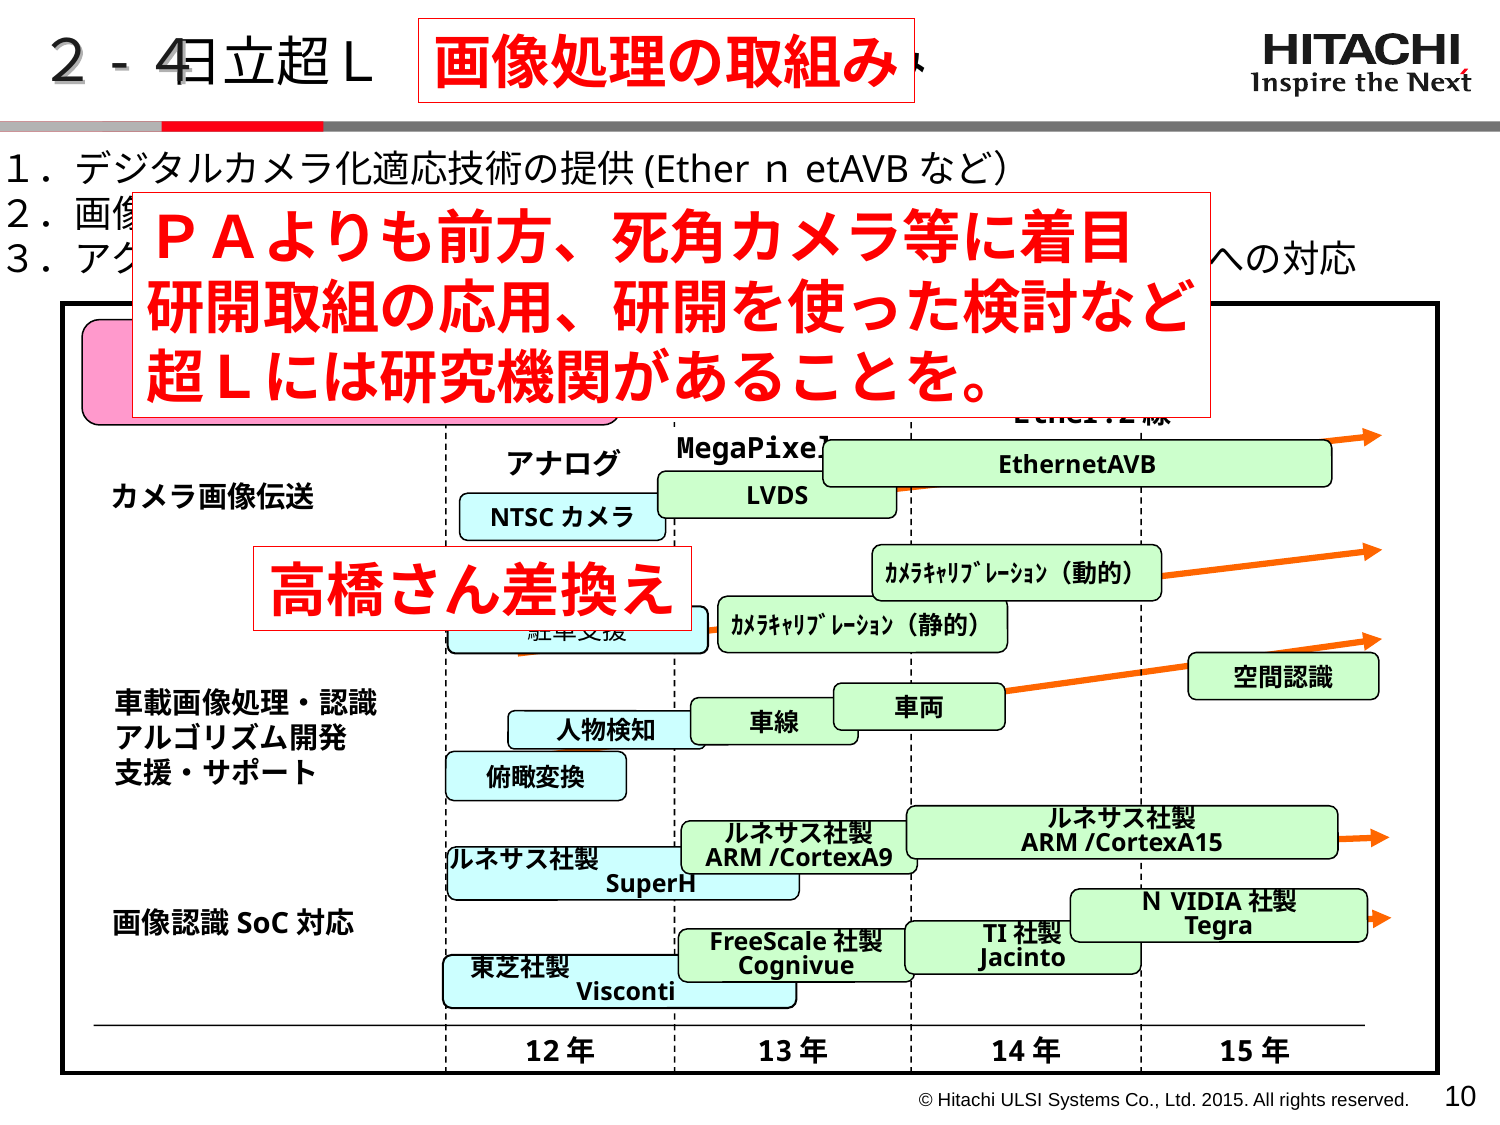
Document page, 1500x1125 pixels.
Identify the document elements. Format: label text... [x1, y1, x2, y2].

text_box ＮVIDIA社製 Tegra [1070, 888, 1368, 943]
text_box TI社製 Jacinto [904, 920, 1142, 975]
text_box ルネサス社製 ARM /CortexA15 [906, 805, 1339, 859]
text_box FreeScale社製 Cognivue [678, 928, 915, 983]
text_box 高橋さん差換え [253, 546, 692, 631]
text_box ２-４ [29, 21, 229, 96]
text_box １．デジタルカメラ化適応技術の提供(EtherｎetAVBなど） ２．画像認識技術の継続ブラッシュアップ（（日研）連携、実習の継続） ３．アクセラレータ対応技術（GPGPU/Open CLなど）の多様なＳＯＣへの対応 [0, 137, 1372, 288]
text_box 東芝社製 Visconti [442, 954, 797, 1009]
text_box [62, 303, 1438, 1073]
text_box 俯瞰変換 [445, 751, 627, 801]
text_box ルネサス社製 ARM /CortexA9 [681, 820, 918, 874]
text_box ＰＡよりも前方、死角カメラ等に着目 研開取組の応用、研開を使った検討など 超Ｌには研究機関があることを。 [132, 192, 1211, 418]
text_box ｶﾒﾗｷｬﾘﾌﾞﾚｰｼｮﾝ（動的） [872, 544, 1162, 601]
text_box ルネサス社製 SuperH [447, 846, 800, 901]
slide_number 9 [1411, 1073, 1492, 1124]
text_box 日立超Ｌ 周辺監視への取組み [153, 27, 418, 101]
text_box 画像処理の取組み [418, 18, 915, 103]
text_box 日立超Ｌ 周辺監視への取組み [915, 27, 1322, 101]
